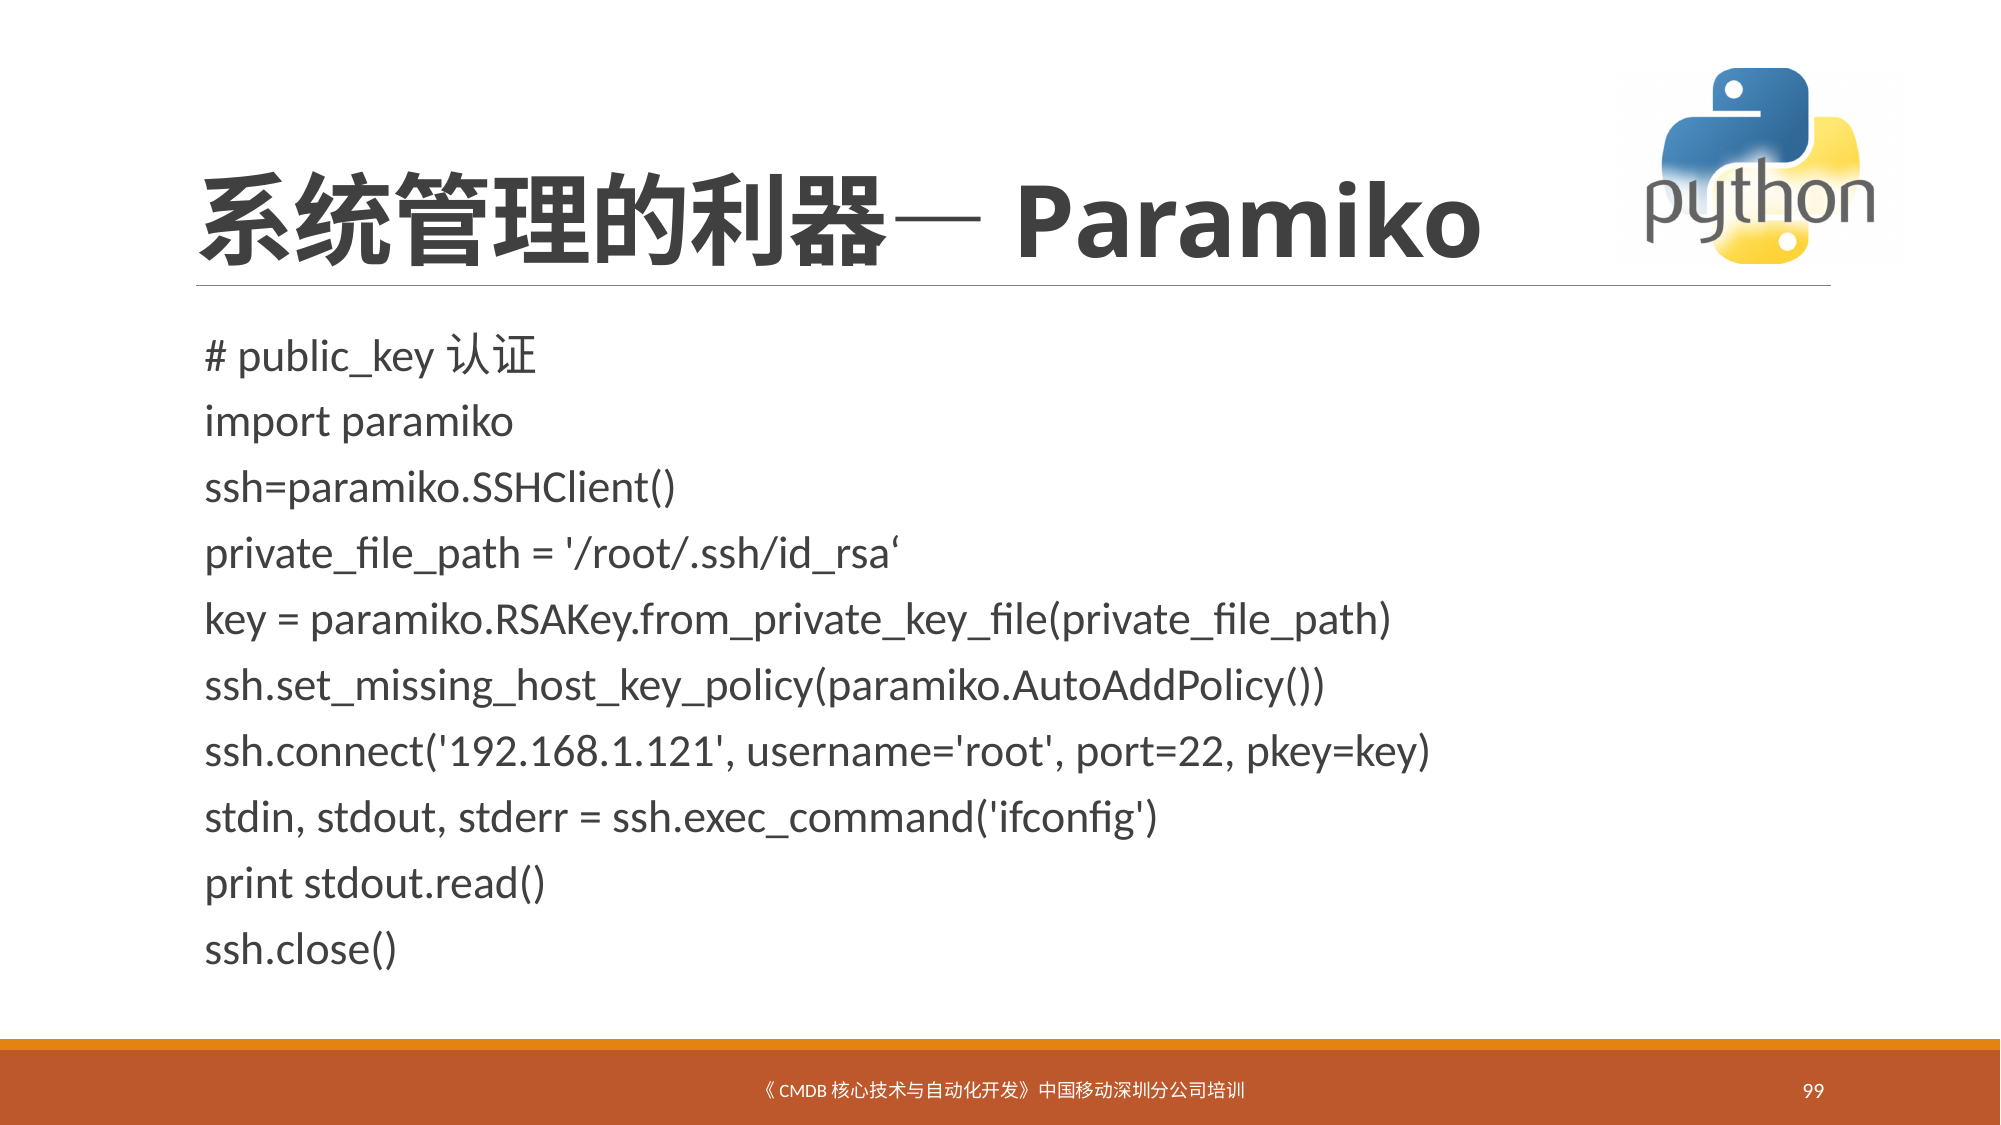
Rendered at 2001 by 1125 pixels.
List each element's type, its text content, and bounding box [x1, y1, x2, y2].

list # public_key认证 import paramiko ssh=paramiko.SSHClient() private_file_path = '/root/.ssh/id_rsa‘ key = paramiko.RSAKey.from_private_key_file(private_file_path) ssh.set_missing_host_key_policy(paramiko.AutoAddPolicy()) ssh.connect('192.168.1.121', username='root', port=22, pkey=key) stdin, stdout, stderr = ssh.exec_command('ifconfig') print stdout.read() ssh.close() [189, 306, 1840, 1025]
title 系统管理的利器—Paramiko [180, 47, 1830, 285]
slide_number 99 [1624, 1059, 1840, 1120]
picture [1616, 68, 1906, 264]
footer 《CMDB核心技术与自动化开发》中国移动深圳分公司培训 [604, 1059, 1396, 1120]
